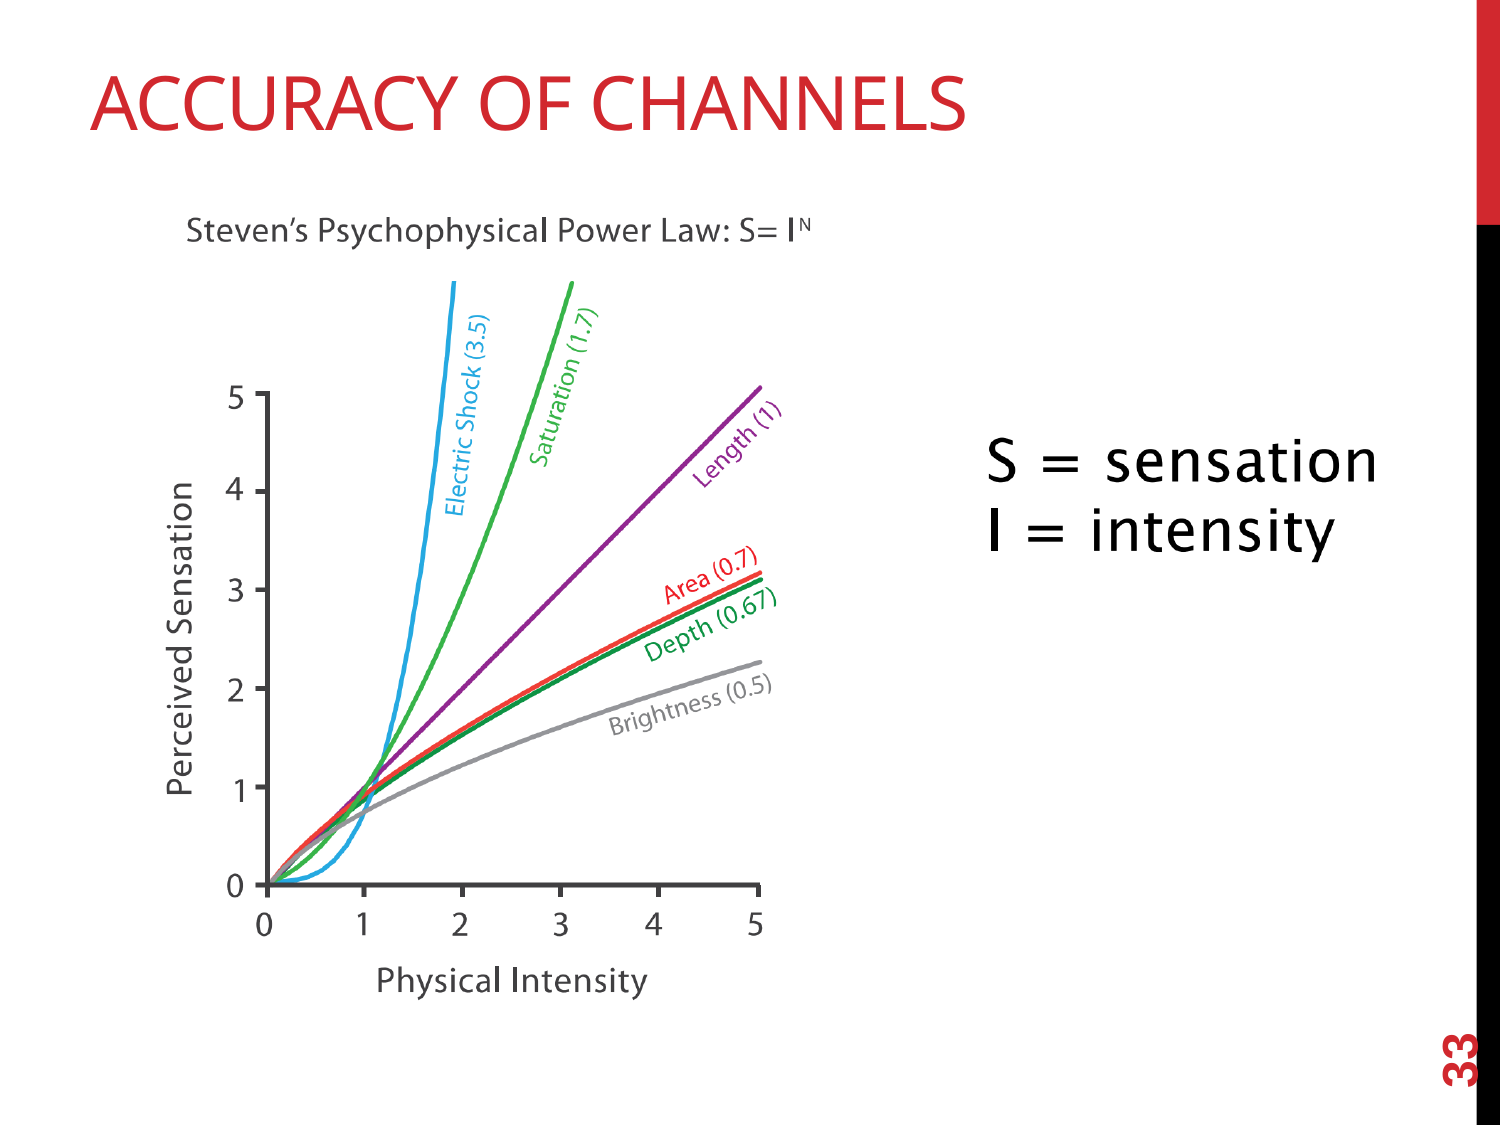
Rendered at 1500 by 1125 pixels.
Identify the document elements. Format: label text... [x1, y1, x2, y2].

slide_number 33 [1427, 887, 1488, 1104]
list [99, 204, 1403, 1012]
title Accuracy of channels [75, 19, 1428, 153]
